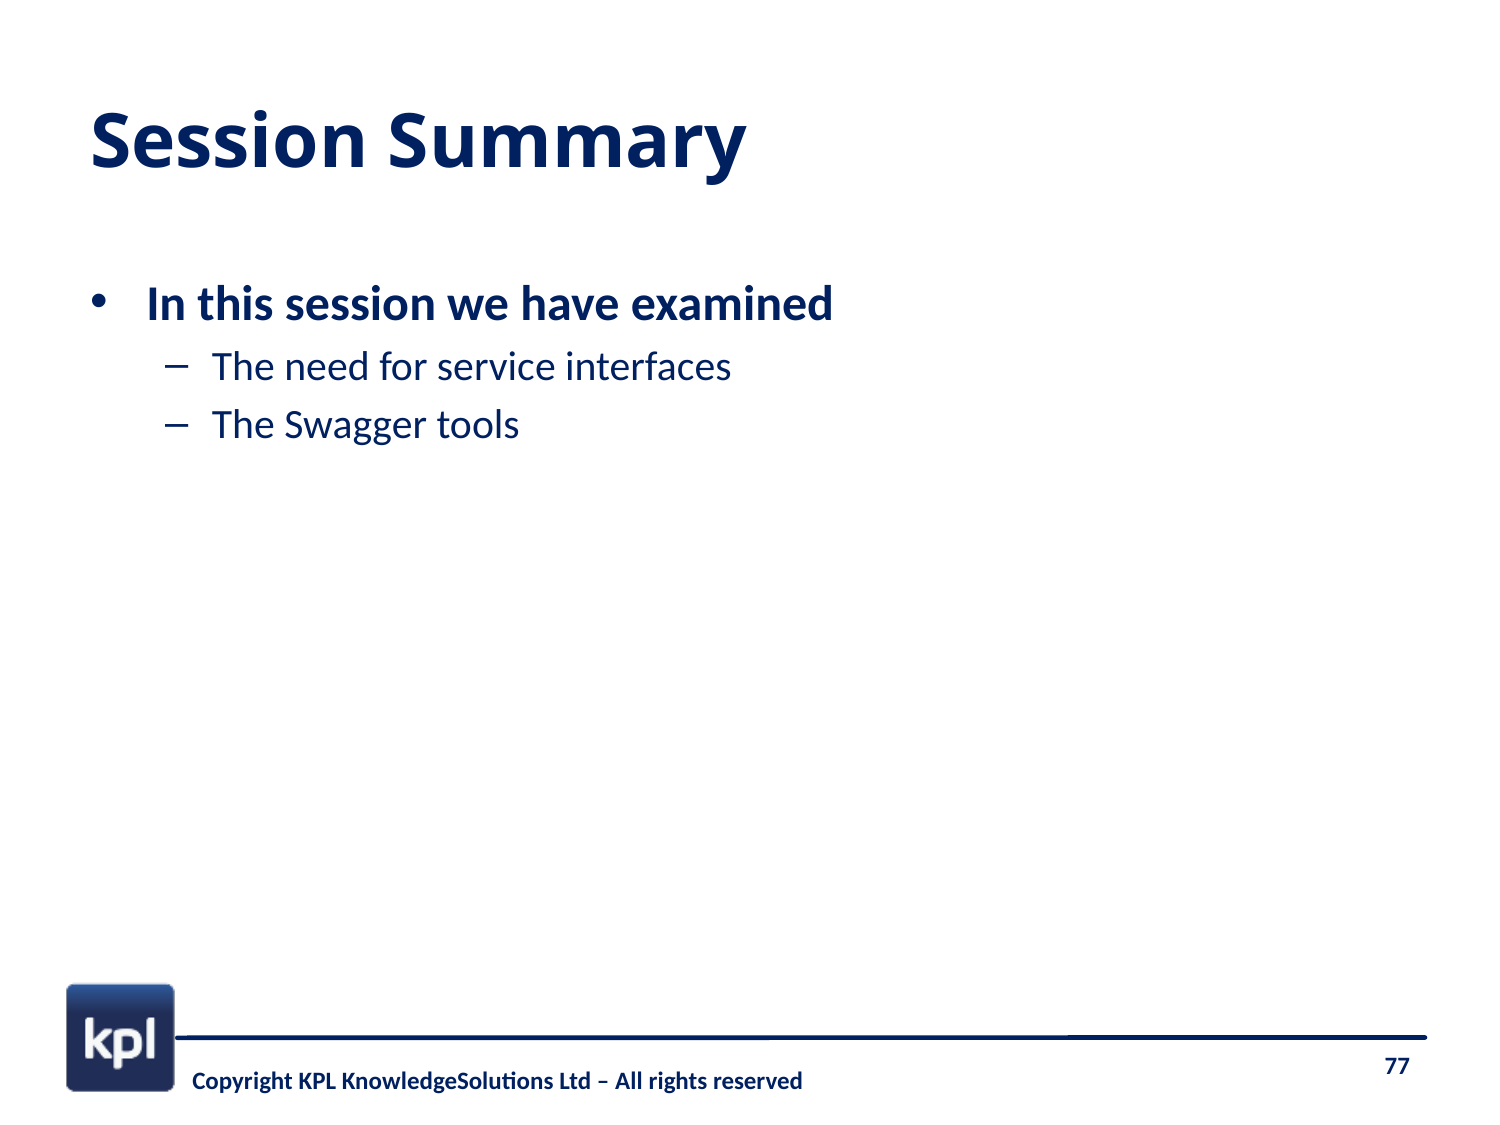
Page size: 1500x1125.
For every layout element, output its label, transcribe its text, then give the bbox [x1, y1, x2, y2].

picture [62, 980, 178, 1095]
list In this session we have examined The need for service interfaces The Swagger tools [75, 262, 1425, 1013]
footer Copyright KPL KnowledgeSolutions Ltd – All rights reserved [177, 1050, 963, 1110]
title Session Summary [75, 43, 1436, 233]
text_box 77 [987, 1042, 1425, 1103]
